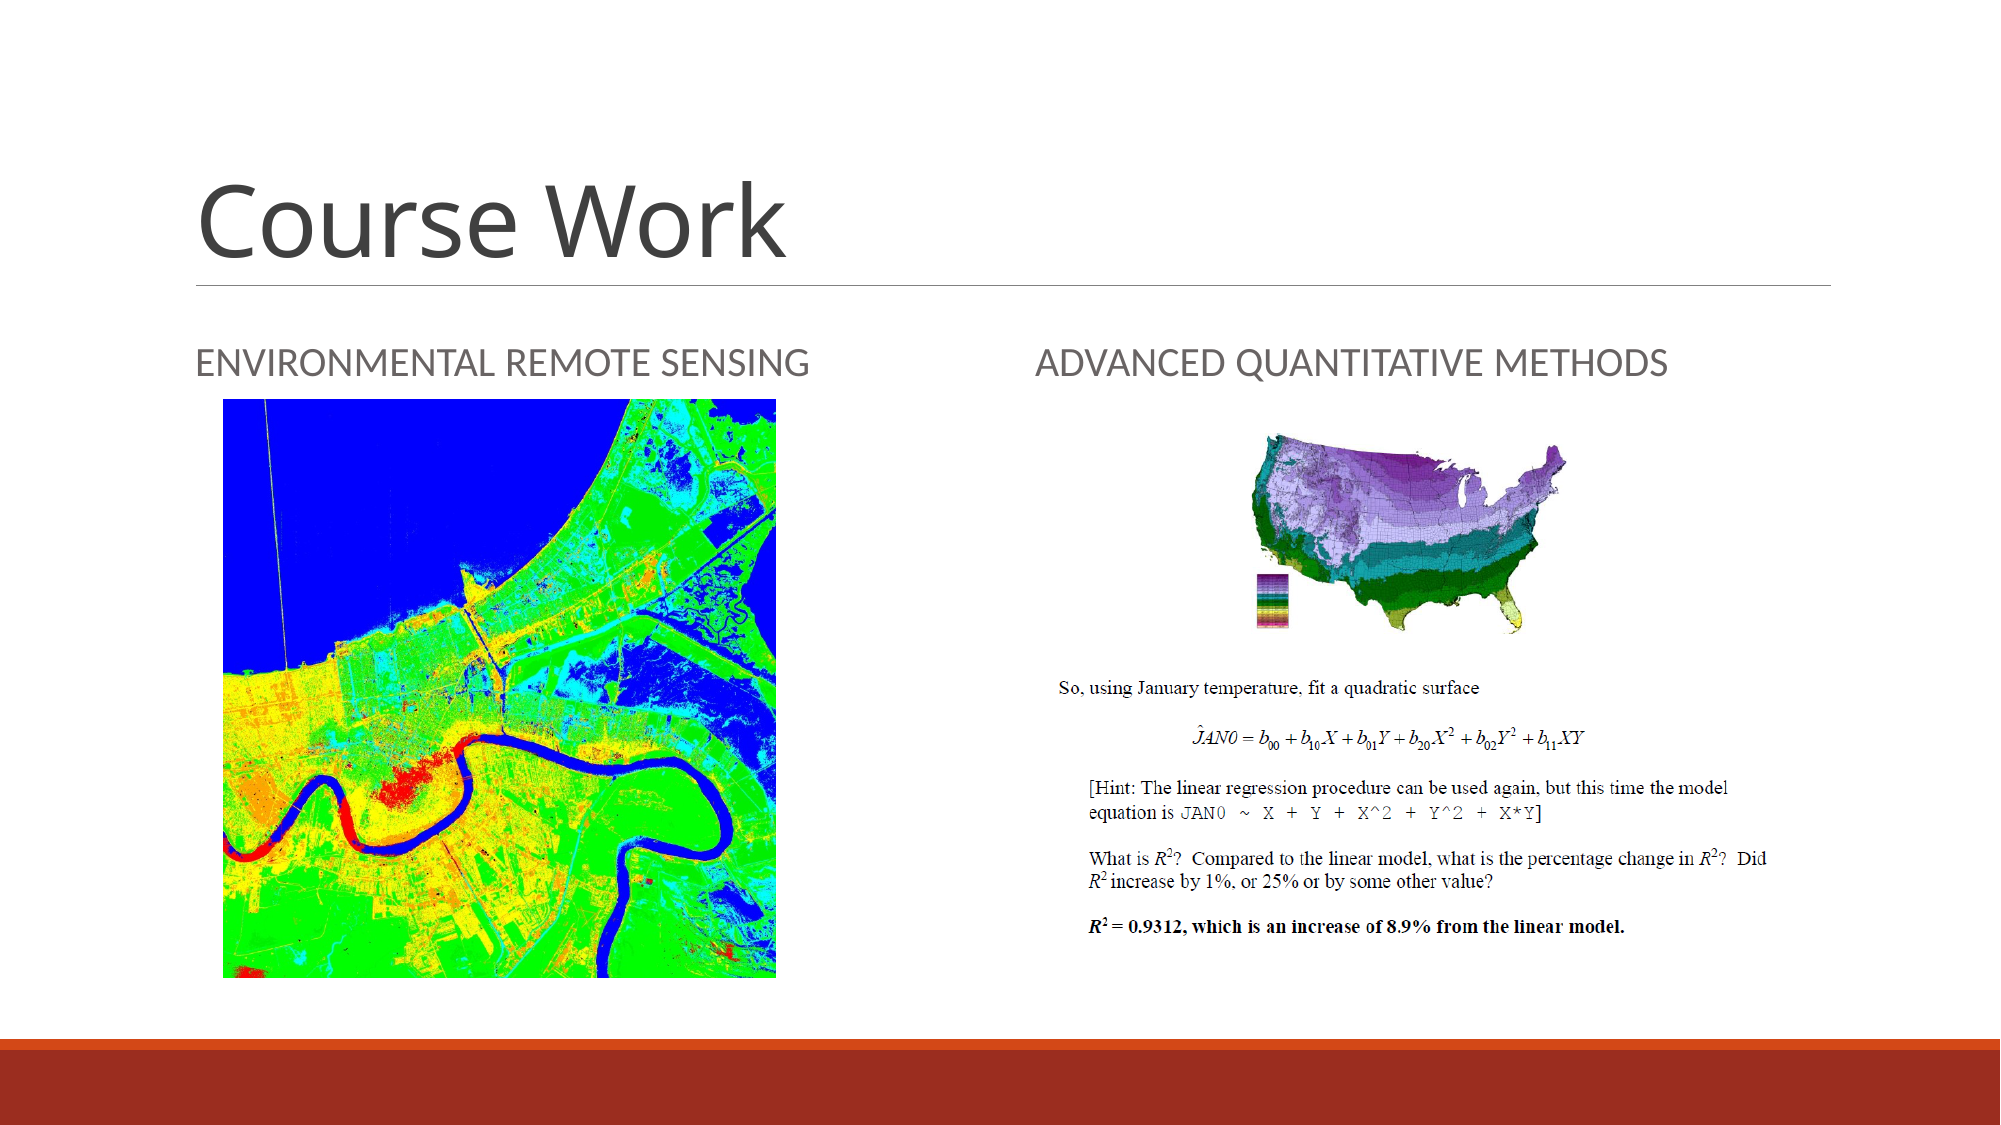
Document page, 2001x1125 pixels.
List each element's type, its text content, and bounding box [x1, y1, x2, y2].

title Course Work [180, 47, 1830, 285]
list Advanced quantitative methods [1020, 302, 1830, 394]
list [223, 399, 776, 979]
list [943, 397, 1907, 979]
list Environmental Remote Sensing [180, 302, 990, 424]
